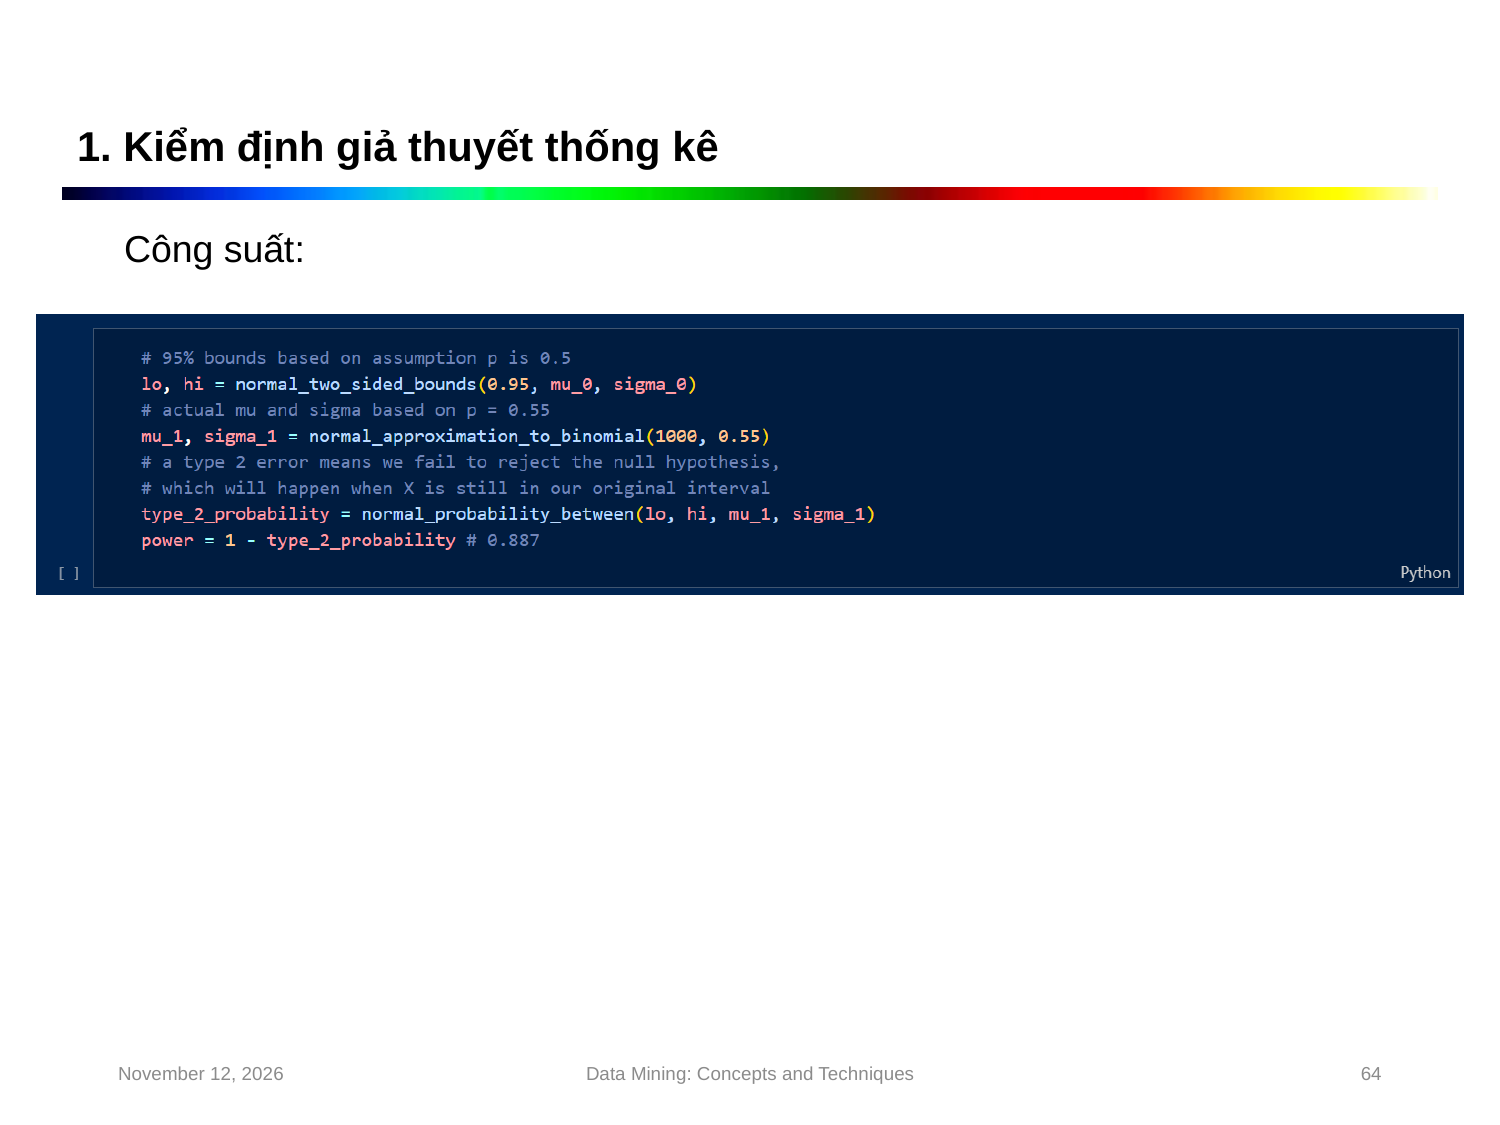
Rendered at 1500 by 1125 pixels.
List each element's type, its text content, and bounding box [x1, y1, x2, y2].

text_box Công suất: [109, 217, 760, 278]
picture [382, 187, 1438, 200]
picture [36, 314, 1464, 595]
picture [62, 187, 355, 200]
slide_number 64 [1059, 1042, 1397, 1103]
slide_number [103, 1042, 441, 1103]
footer Data Mining: Concepts and Techniques [496, 1042, 1004, 1103]
text_box 1. Kiểm định giả thuyết thống kê [62, 112, 1175, 178]
